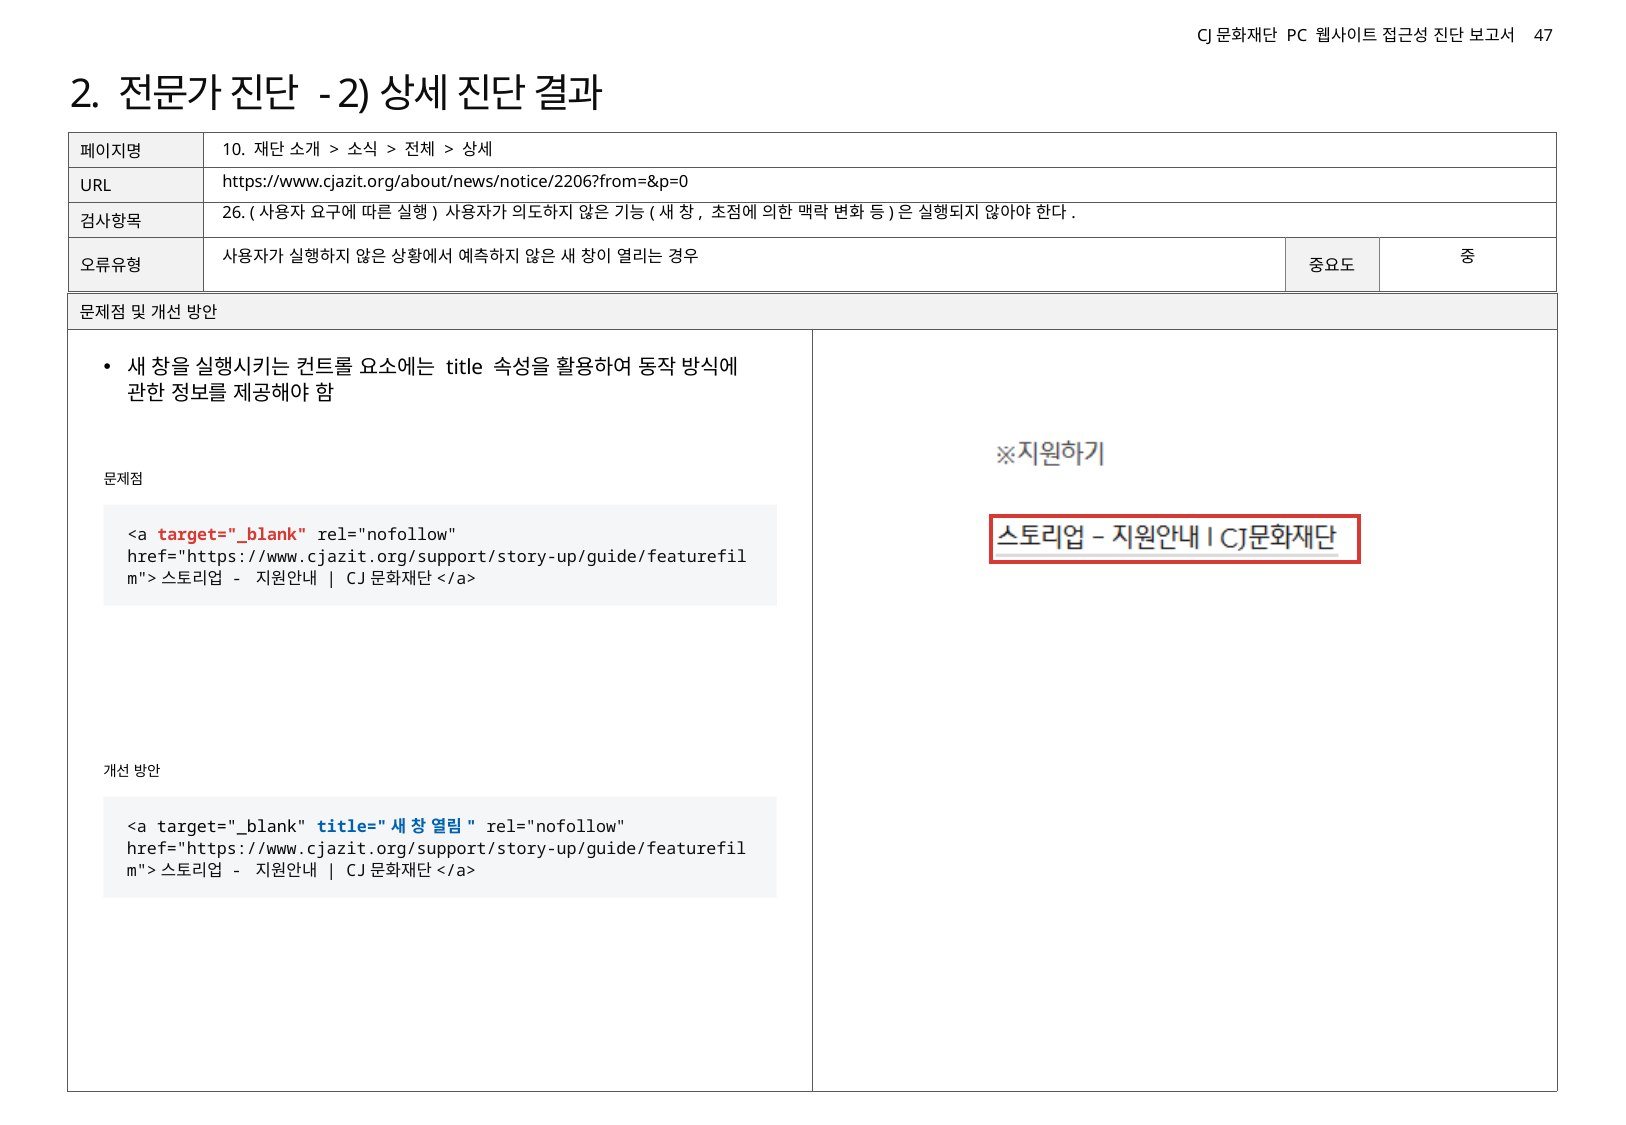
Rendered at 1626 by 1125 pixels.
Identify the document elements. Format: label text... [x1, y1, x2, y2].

list https://www.cjazit.org/about/news/notice/2206?from=&p=0 [207, 164, 1557, 196]
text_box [103, 469, 777, 607]
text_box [103, 761, 777, 899]
title 2. 전문가 진단 - 2)상세 진단 결과 [69, 72, 1126, 117]
list 26. (사용자 요구에 따른 실행) 사용자가 의도하지 않은 기능(새 창, 초점에 의한 맥락 변화 등)은 실행되지 않아야 한다. [207, 196, 1557, 229]
list 10. 재단 소개 > 소식 > 전체 > 상세 [207, 132, 1557, 164]
picture [971, 425, 1398, 584]
list 새 창을 실행시키는 컨트롤 요소에는 title 속성을 활용하여 동작 방식에 관한 정보를 제공해야 함 [103, 352, 777, 429]
list 사용자가 실행하지 않은 상황에서 예측하지 않은 새 창이 열리는 경우 [207, 228, 1285, 283]
list 중 [1379, 228, 1557, 283]
